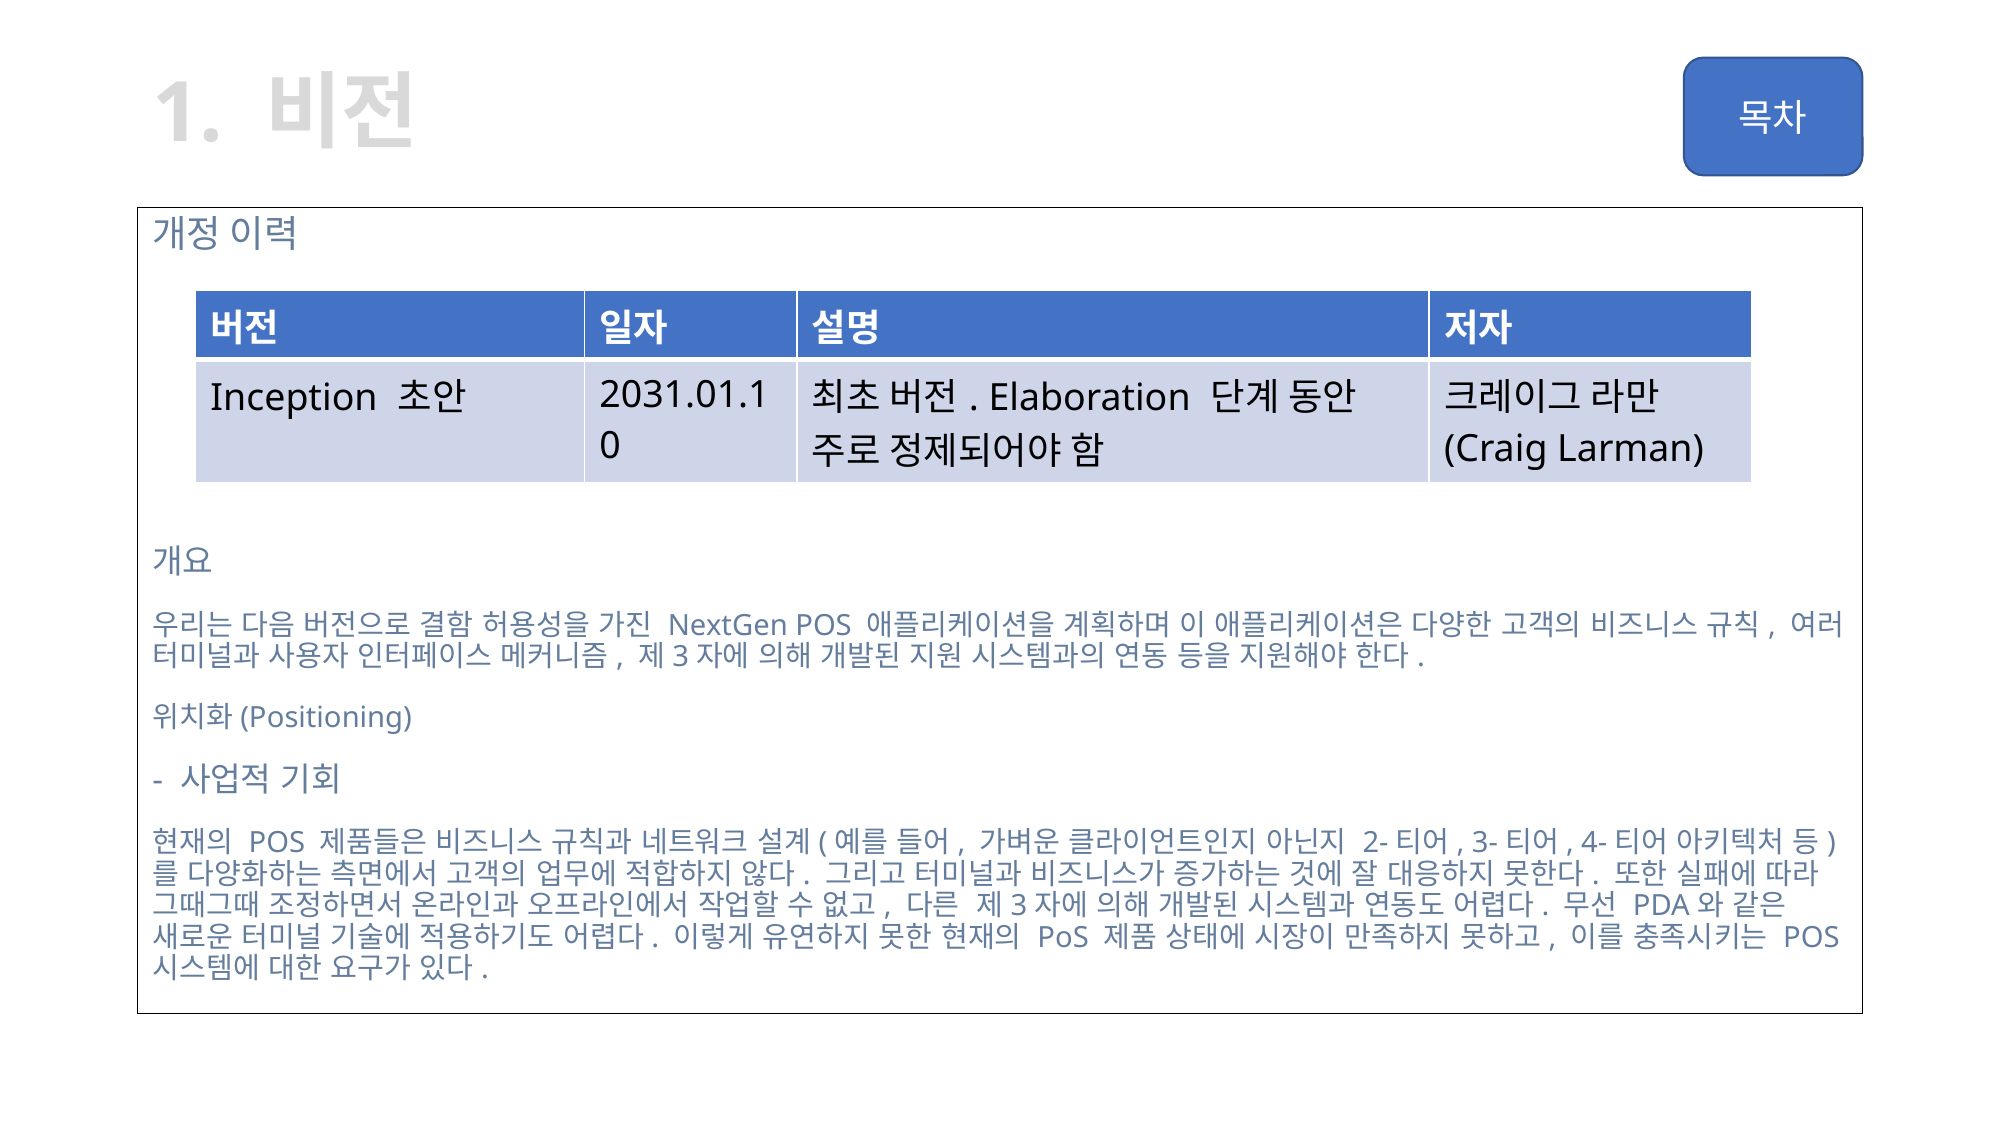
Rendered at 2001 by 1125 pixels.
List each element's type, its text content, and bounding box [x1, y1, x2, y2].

table_header 일자 [585, 291, 796, 357]
title 1. 비전 [137, 57, 1664, 176]
table_header 버전 [196, 291, 584, 357]
table_cell Inception 초안 [196, 362, 584, 482]
table_cell 2031.01.10 [585, 362, 796, 482]
list 개정 이력 개요 우리는 다음 버전으로 결함 허용성을 가진 NextGen POS 애플리케이션을 계획하며 이 애플리케이션은 다양한 고객의 비즈니스 규칙, 여러 터미널과 사용자 인터페이스 메커니즘, 제3자에 의해 개발된 지원 시스템과의 연동 등을 지원해야 한다. 위치화(Positioning) - 사업적 기회 현재의 POS 제품들은 비즈니스 규칙과 네트워크 설계(예를 들어, 가벼운 클라이언트인지 아닌지 2-티어, 3-티어, 4-티어 아키텍처 등)를 다양화하는 측면에서 고객의 업무에 적합하지 않다. 그리고 터미널과 비즈니스가 증가하는 것에 잘 대응하지 못한다. 또한 실패에 따라 그때그때 조정하면서 온라인과 오프라인에서 작업할 수 없고, 다른 제3자에 의해 개발된 시스템과 연동도 어렵다. 무선 PDA와 같은 새로운 터미널 기술에 적용하기도 어렵다. 이렇게 유연하지 못한 현재의 PoS 제품 상태에 시장이 만족하지 못하고, 이를 충족시키는 POS 시스템에 대한 요구가 있다. [137, 207, 1863, 1014]
table_header 설명 [798, 291, 1428, 357]
table_header 저자 [1430, 291, 1751, 357]
table_cell 크레이그 라만 (Craig Larman) [1430, 362, 1751, 482]
table_cell 최초 버전. Elaboration 단계 동안 주로 정제되어야 함 [798, 362, 1428, 482]
